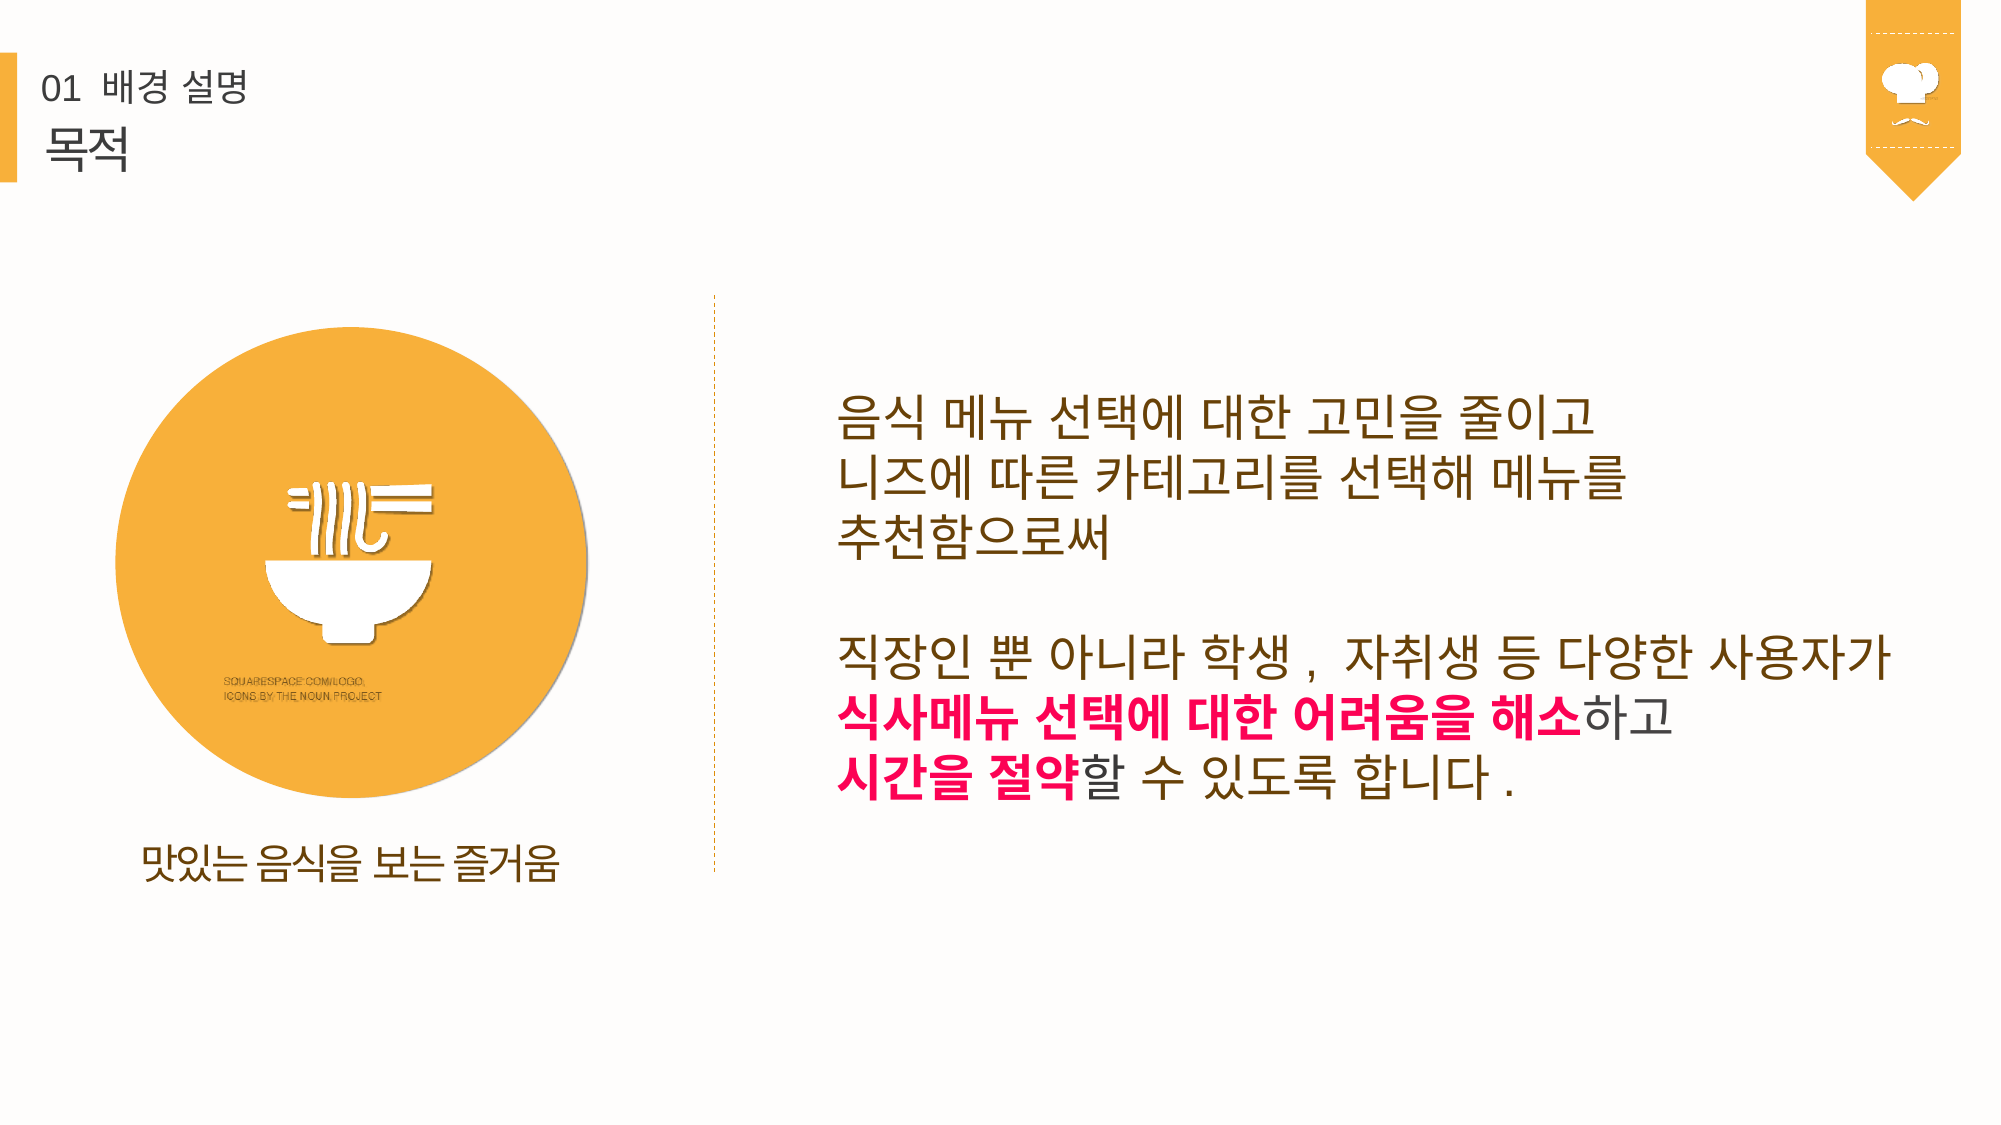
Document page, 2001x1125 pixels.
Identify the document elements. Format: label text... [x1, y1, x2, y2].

text_box [0, 52, 18, 183]
text_box 음식 메뉴 선택에 대한 고민을 줄이고 니즈에 따른 카테고리를 선택해 메뉴를 추천함으로써 직장인 뿐 아니라 학생, 자취생 등 다양한 사용자가 식사메뉴 선택에 대한 어려움을 해소하고 시간을 절약할 수 있도록 합니다. [821, 378, 1909, 814]
text_box 목적 [29, 110, 148, 186]
picture [213, 429, 483, 707]
text_box 01 배경 설명 [26, 56, 266, 117]
text_box 맛있는 음식을 보는 즐거움 [125, 830, 577, 895]
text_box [1865, 0, 1961, 202]
text_box [114, 326, 588, 799]
